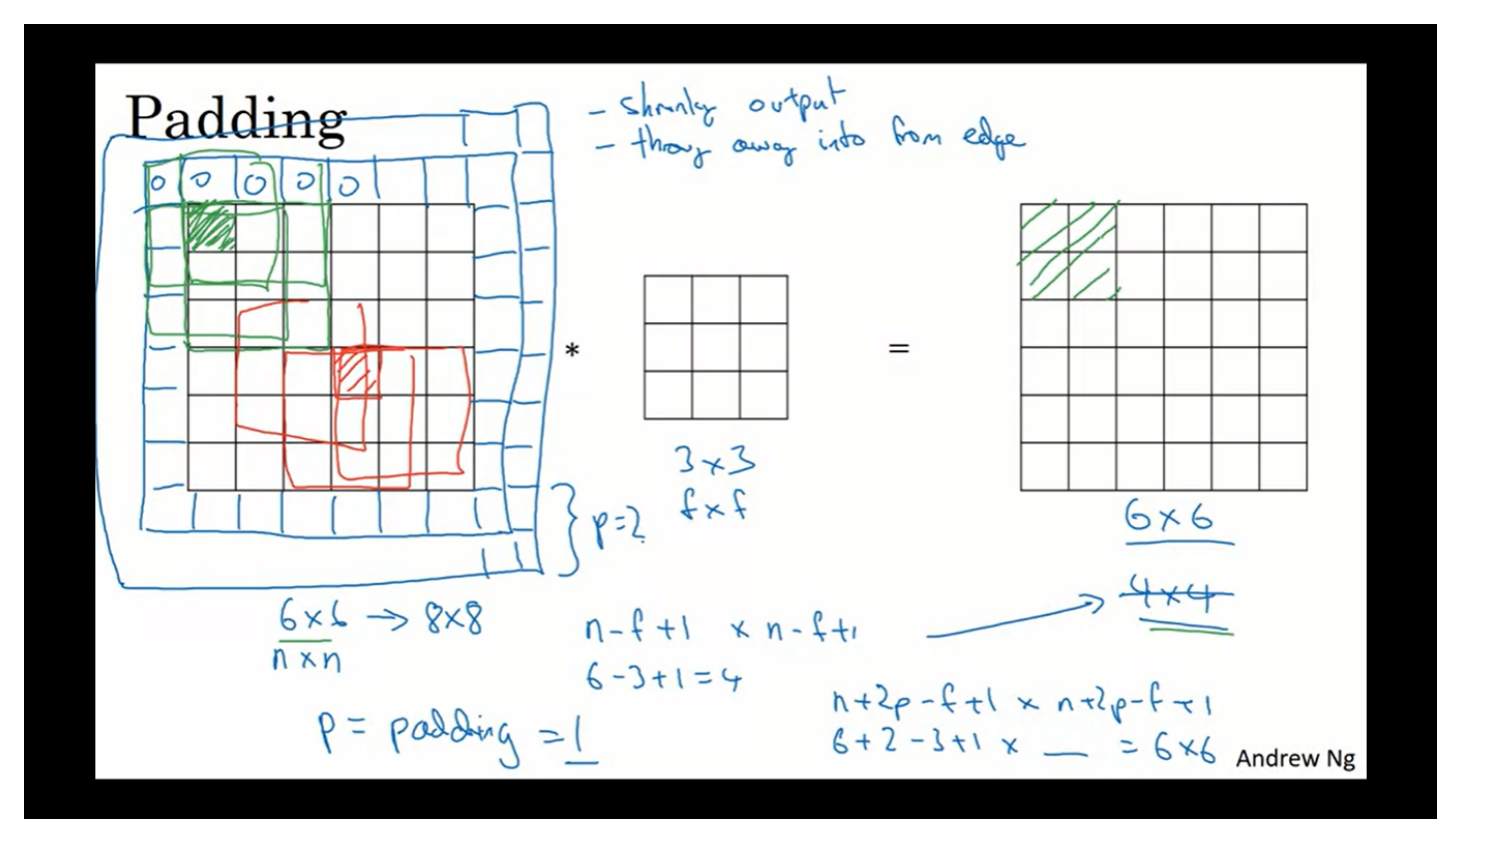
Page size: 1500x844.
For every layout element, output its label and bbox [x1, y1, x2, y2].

picture [24, 24, 1437, 819]
